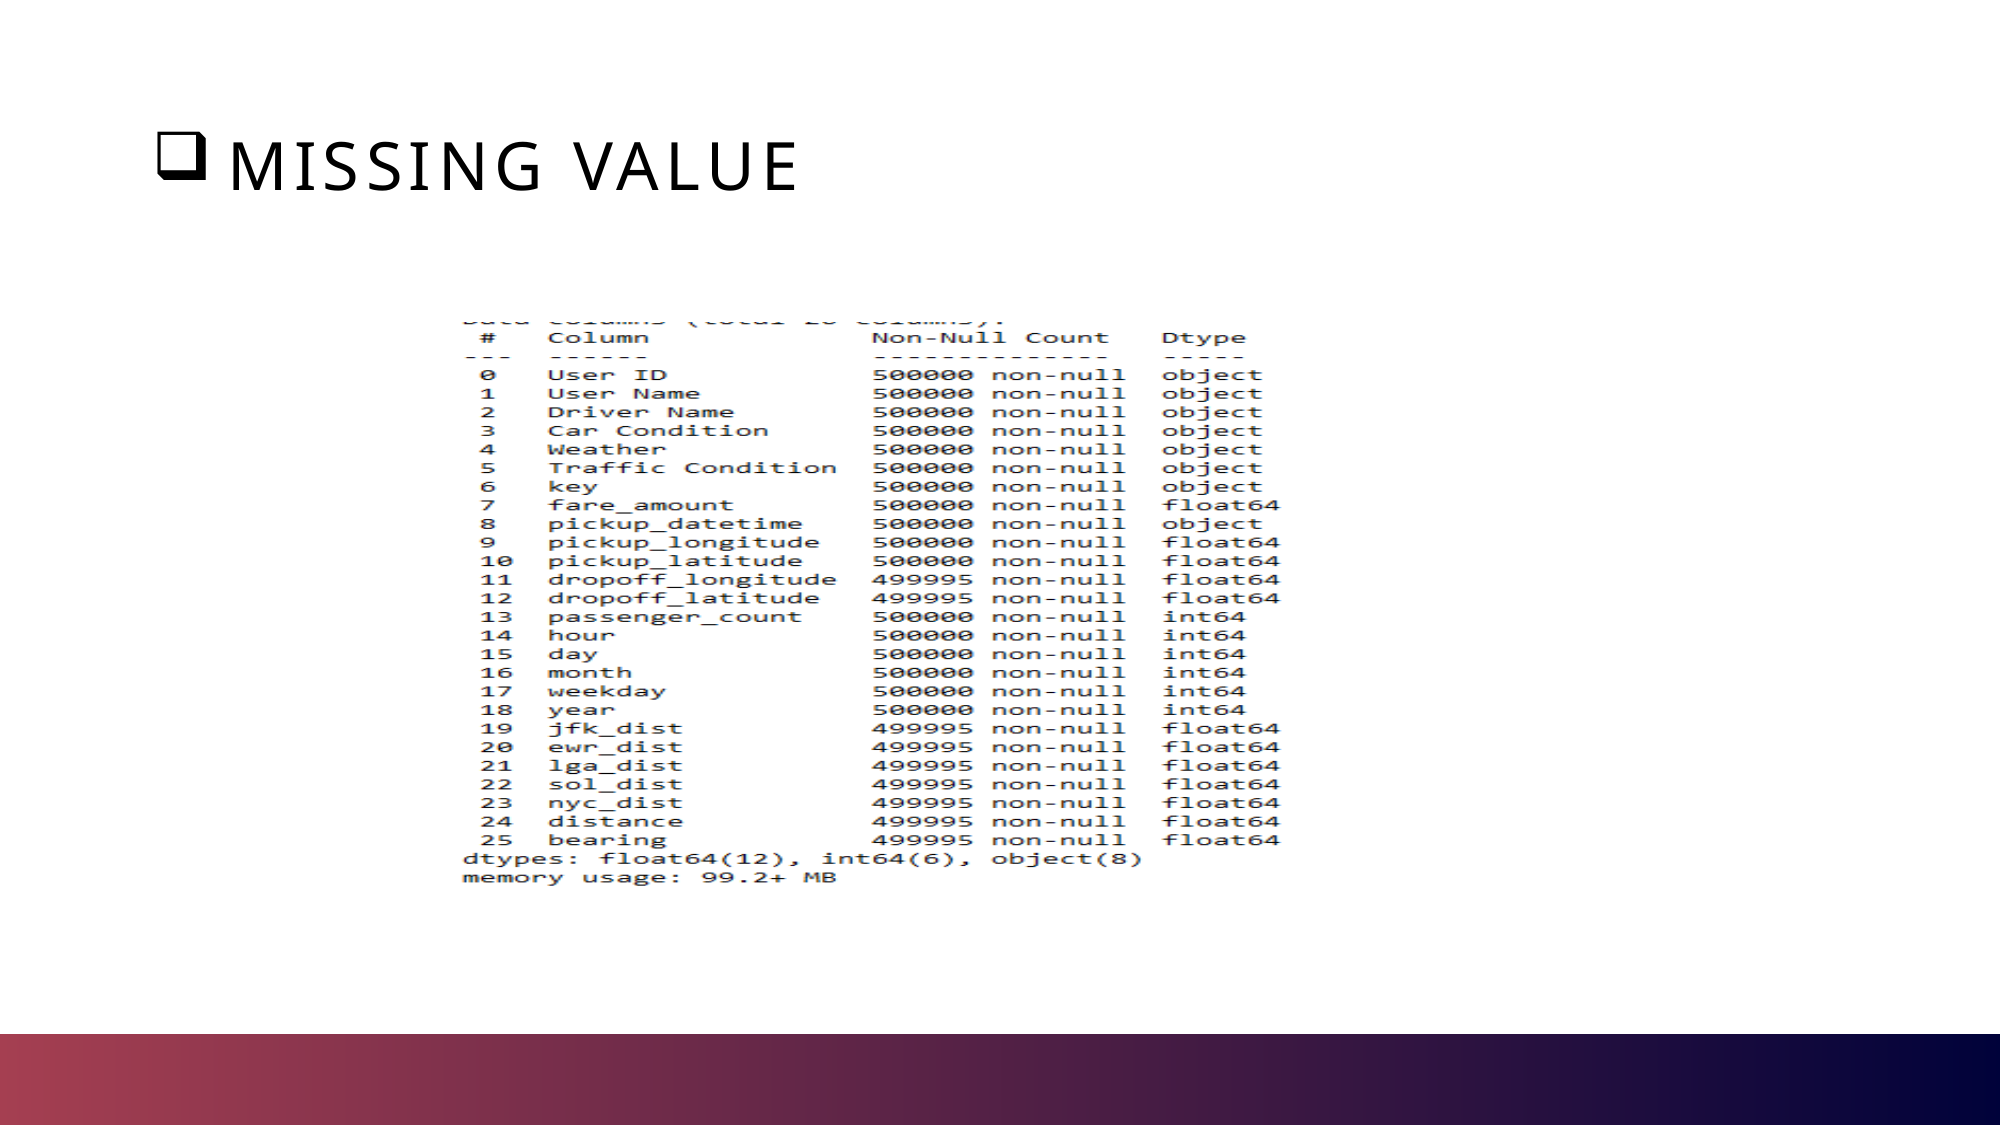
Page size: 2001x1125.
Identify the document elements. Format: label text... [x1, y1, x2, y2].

text_box [0, 1033, 2000, 1125]
title Missing value [137, 60, 1863, 278]
picture [406, 322, 1458, 903]
